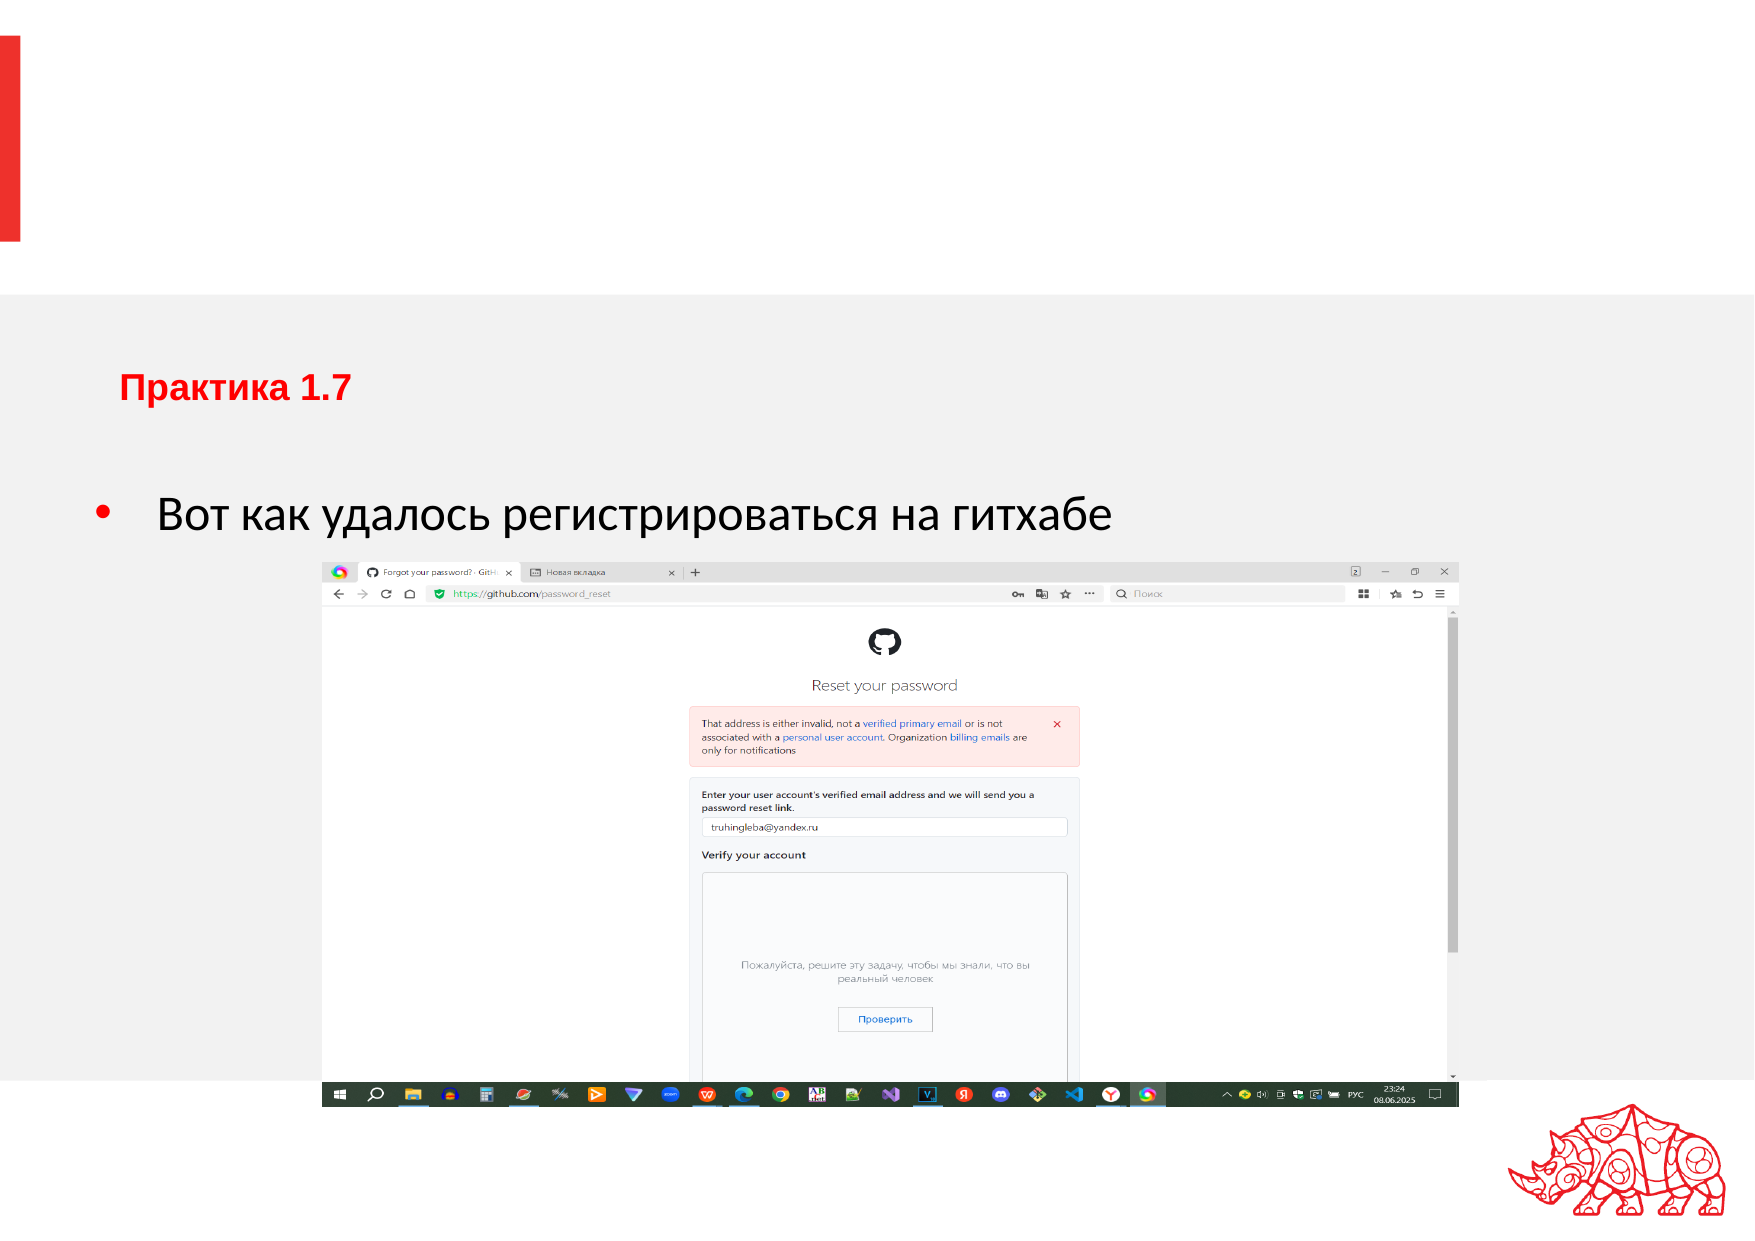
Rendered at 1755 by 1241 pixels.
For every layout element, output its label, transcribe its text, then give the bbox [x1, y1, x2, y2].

list Практика 1.7 [64, 348, 1677, 418]
list Вот как удалось регистрироваться на гитхабе [64, 478, 1677, 1052]
picture [321, 561, 1459, 1107]
picture [1487, 1080, 1755, 1229]
